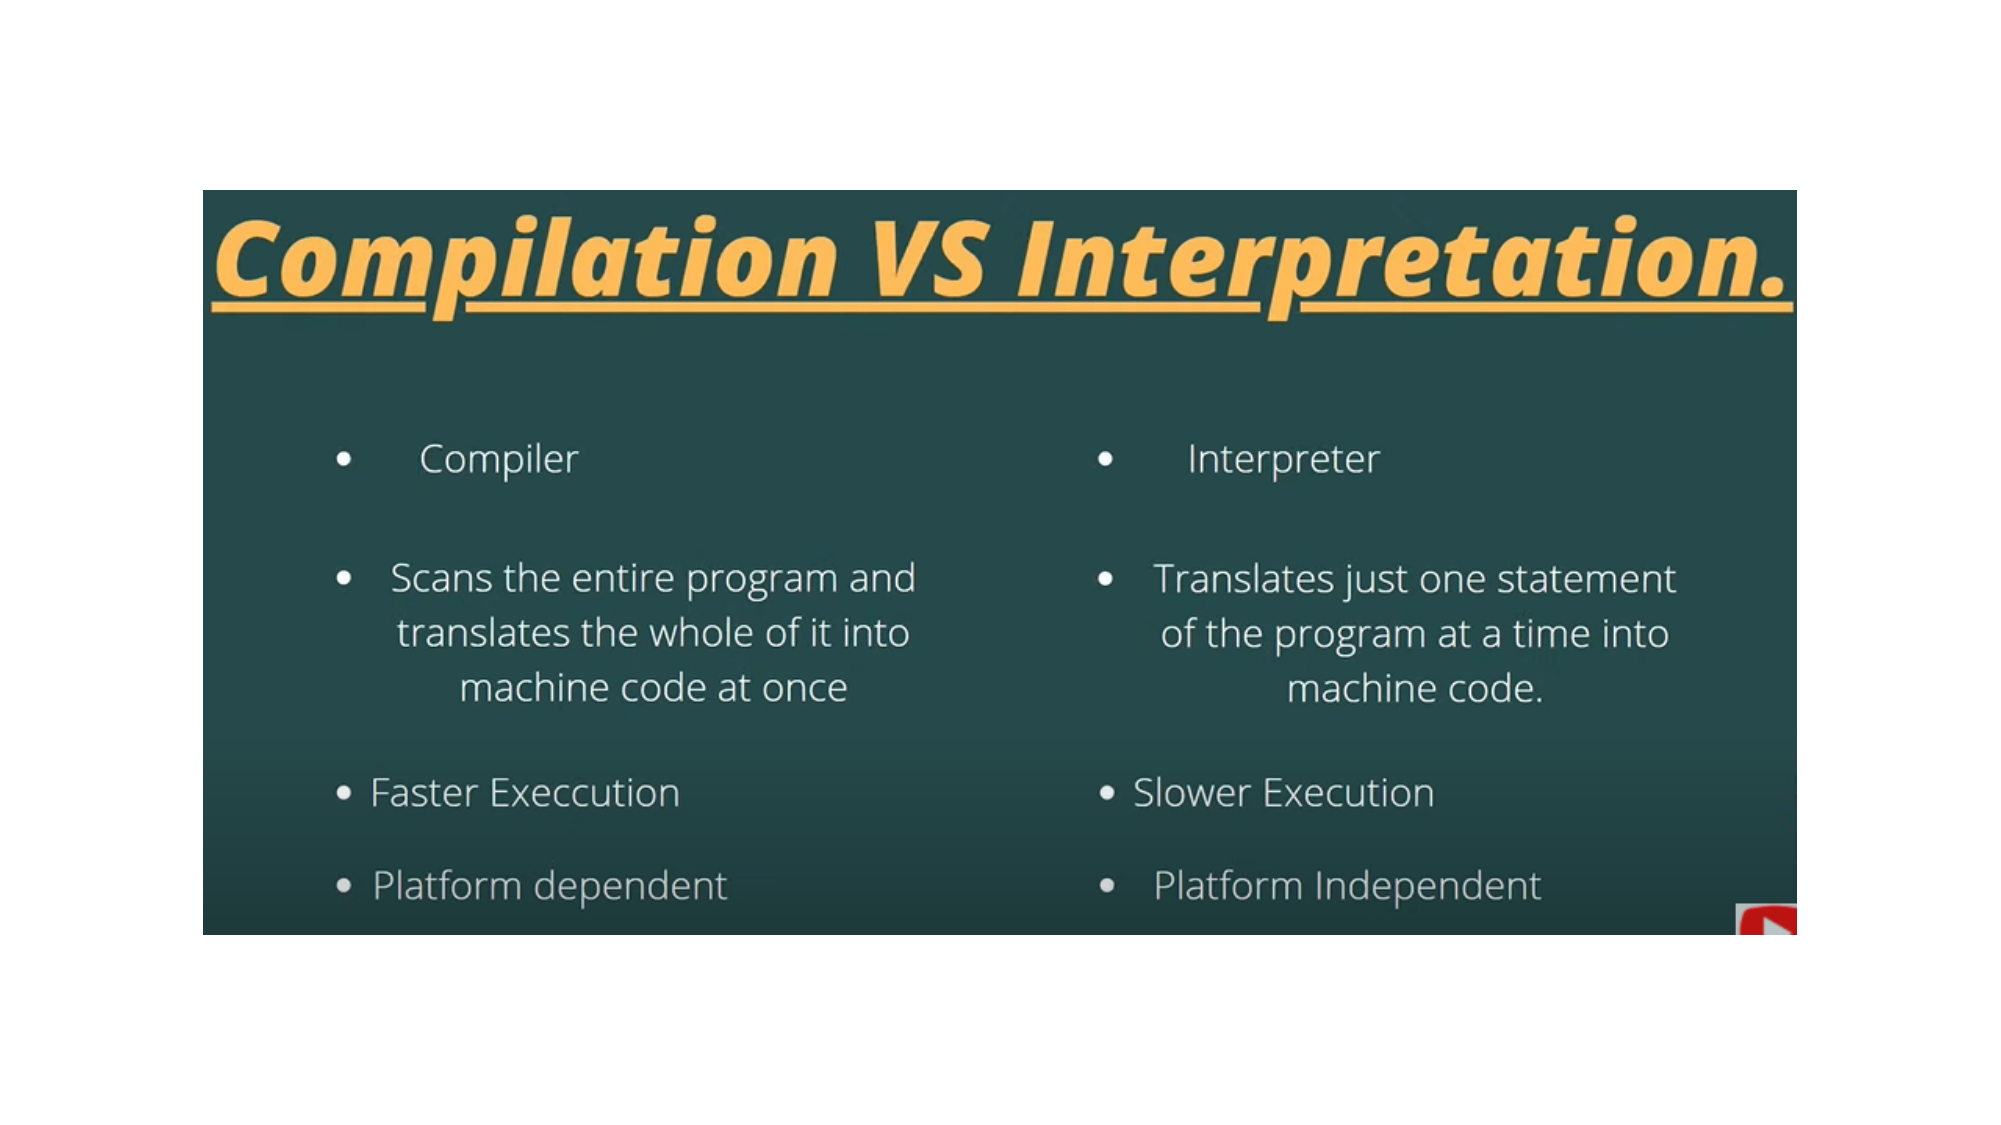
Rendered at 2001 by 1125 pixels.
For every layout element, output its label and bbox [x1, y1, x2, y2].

picture [203, 190, 1797, 935]
